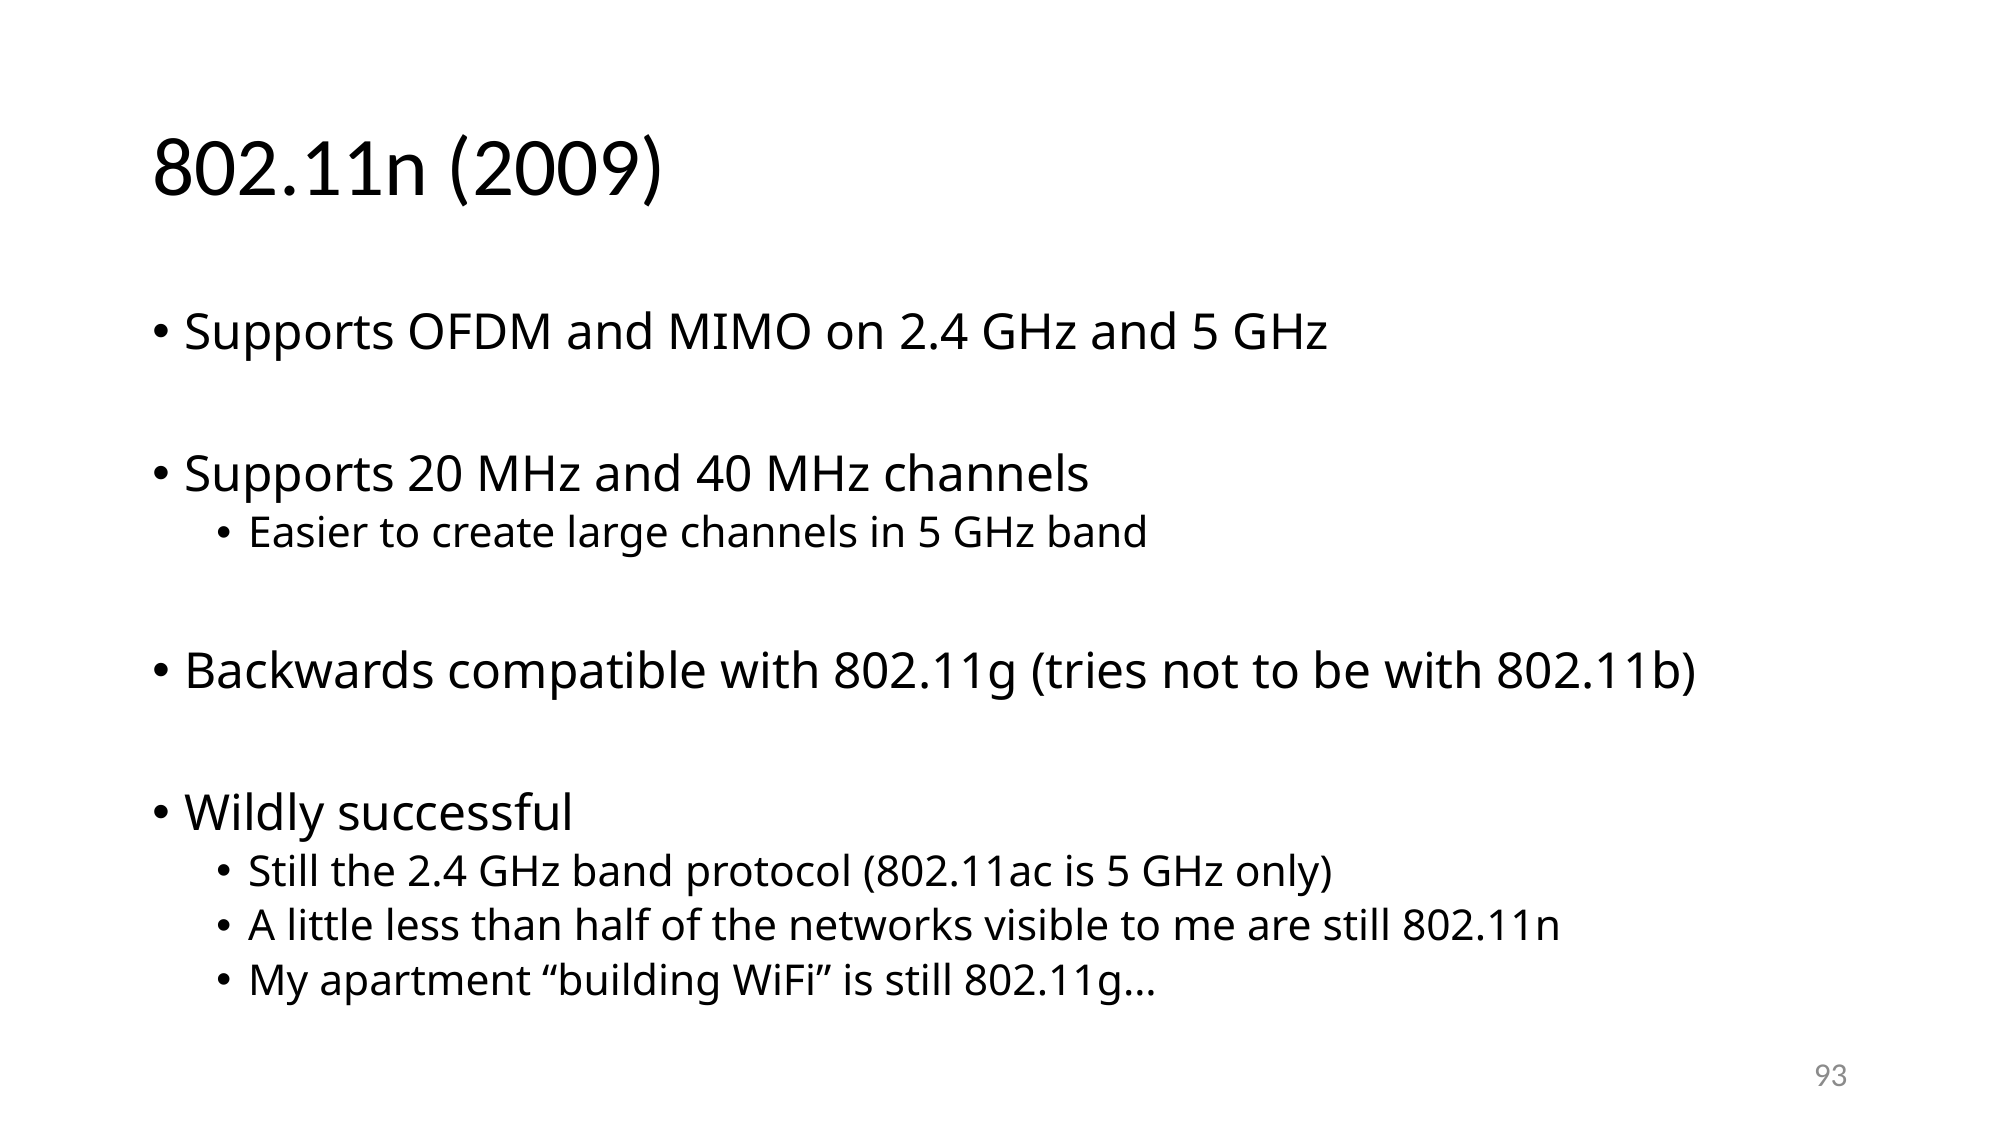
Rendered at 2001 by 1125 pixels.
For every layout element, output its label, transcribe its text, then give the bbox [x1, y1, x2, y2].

slide_number 93 [1412, 1042, 1863, 1103]
title 802.11n (2009) [137, 59, 1863, 278]
list Supports OFDM and MIMO on 2.4 GHz and 5 GHz Supports 20 MHz and 40 MHz channels Easier to create large channels in 5 GHz band Backwards compatible with 802.11g (tries not to be with 802.11b) Wildly successful Still the 2.4 GHz band protocol (802.11ac is 5 GHz only) A little less than half of the networks visible to me are still 802.11n My apartment “building WiFi” is still 802.11g… [137, 299, 1863, 1014]
